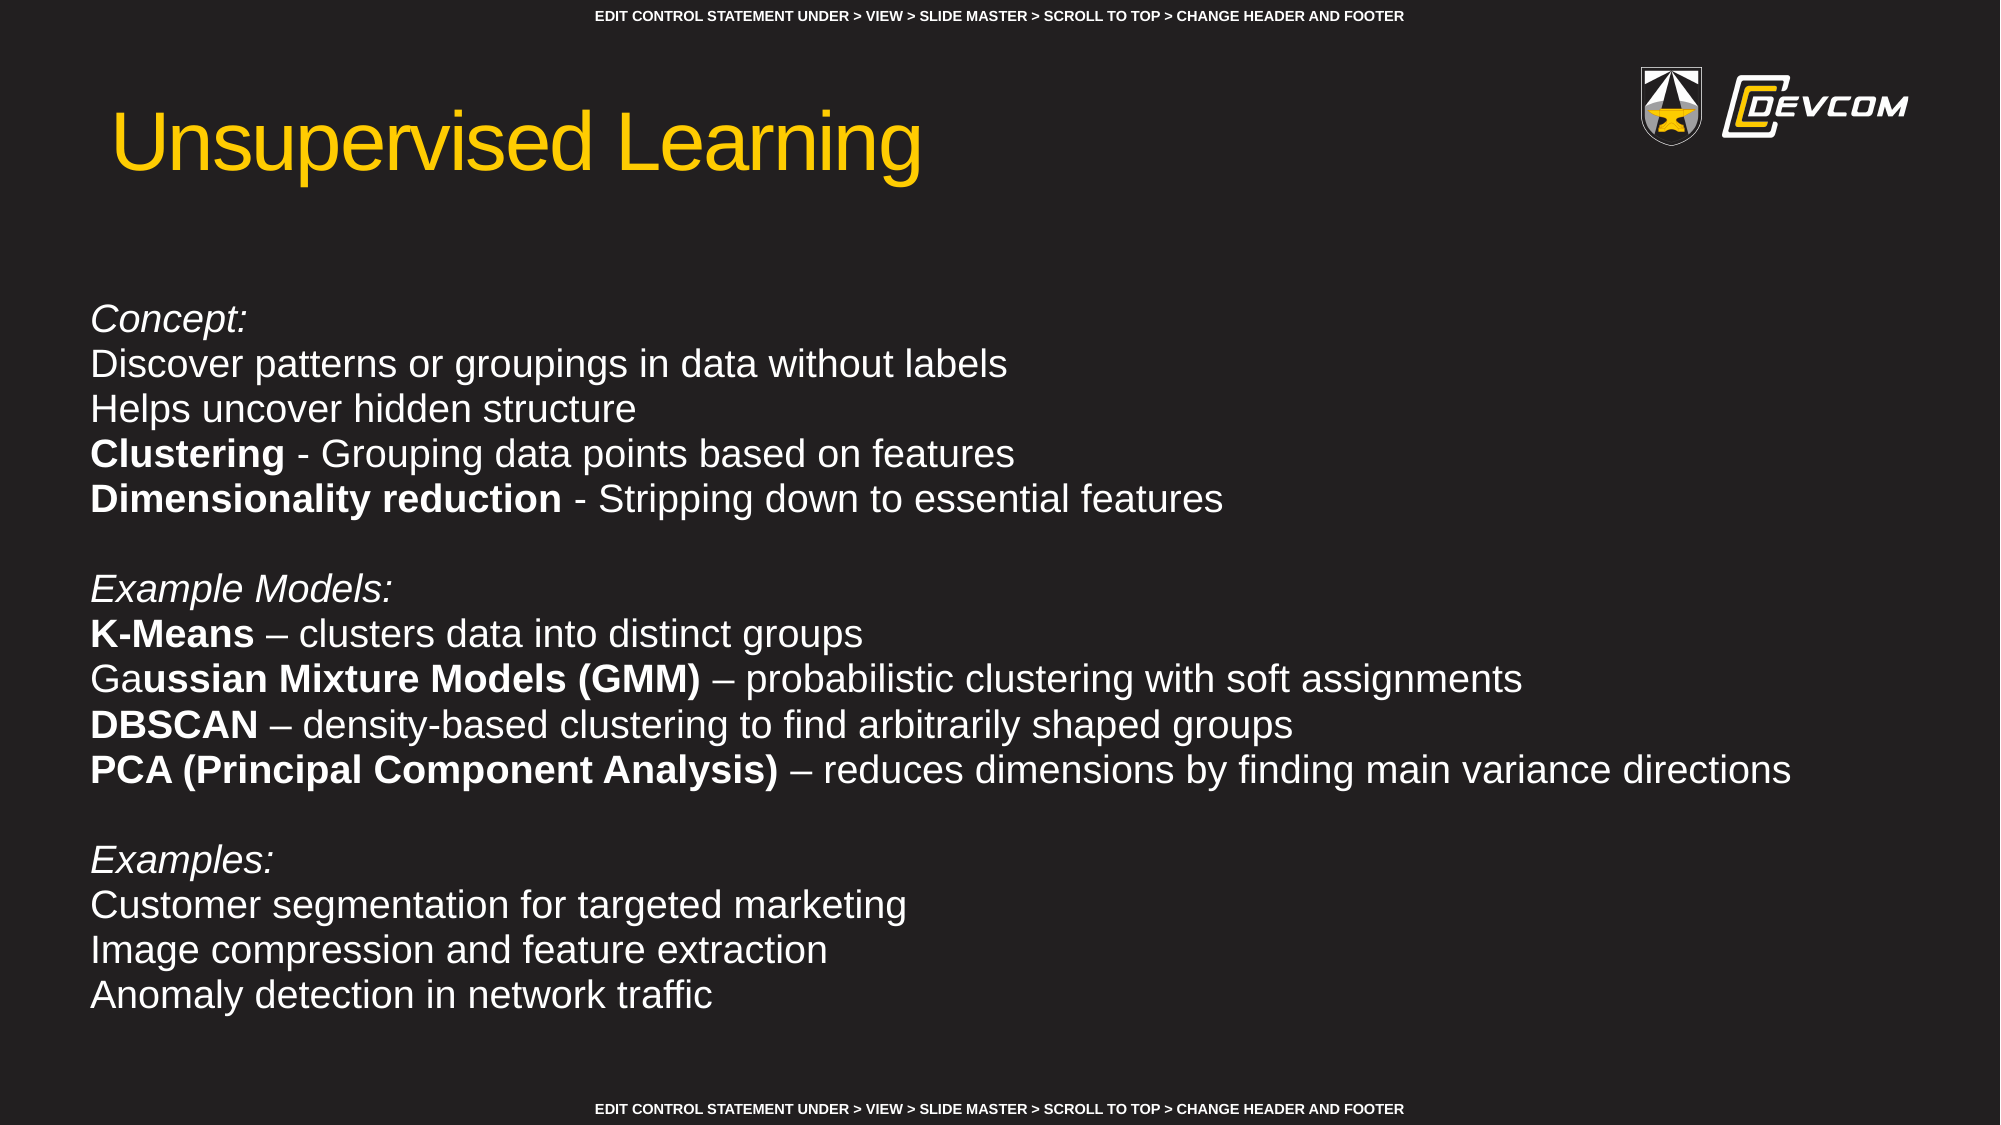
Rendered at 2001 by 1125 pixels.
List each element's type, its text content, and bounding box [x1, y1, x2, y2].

picture [1641, 67, 1909, 146]
list Concept: Discover patterns or groupings in data without labels Helps uncover hidden structure Clustering - Grouping data points based on features Dimensionality reduction - Stripping down to essential features Example Models: K-Means – clusters data into distinct groups Gaussian Mixture Models (GMM) – probabilistic clustering with soft assignments DBSCAN – density-based clustering to find arbitrarily shaped groups PCA (Principal Component Analysis) – reduces dimensions by finding main variance directions Examples: Customer segmentation for targeted marketing Image compression and feature extraction Anomaly detection in network traffic [90, 296, 1939, 957]
title Unsupervised Learning [90, 67, 1441, 263]
